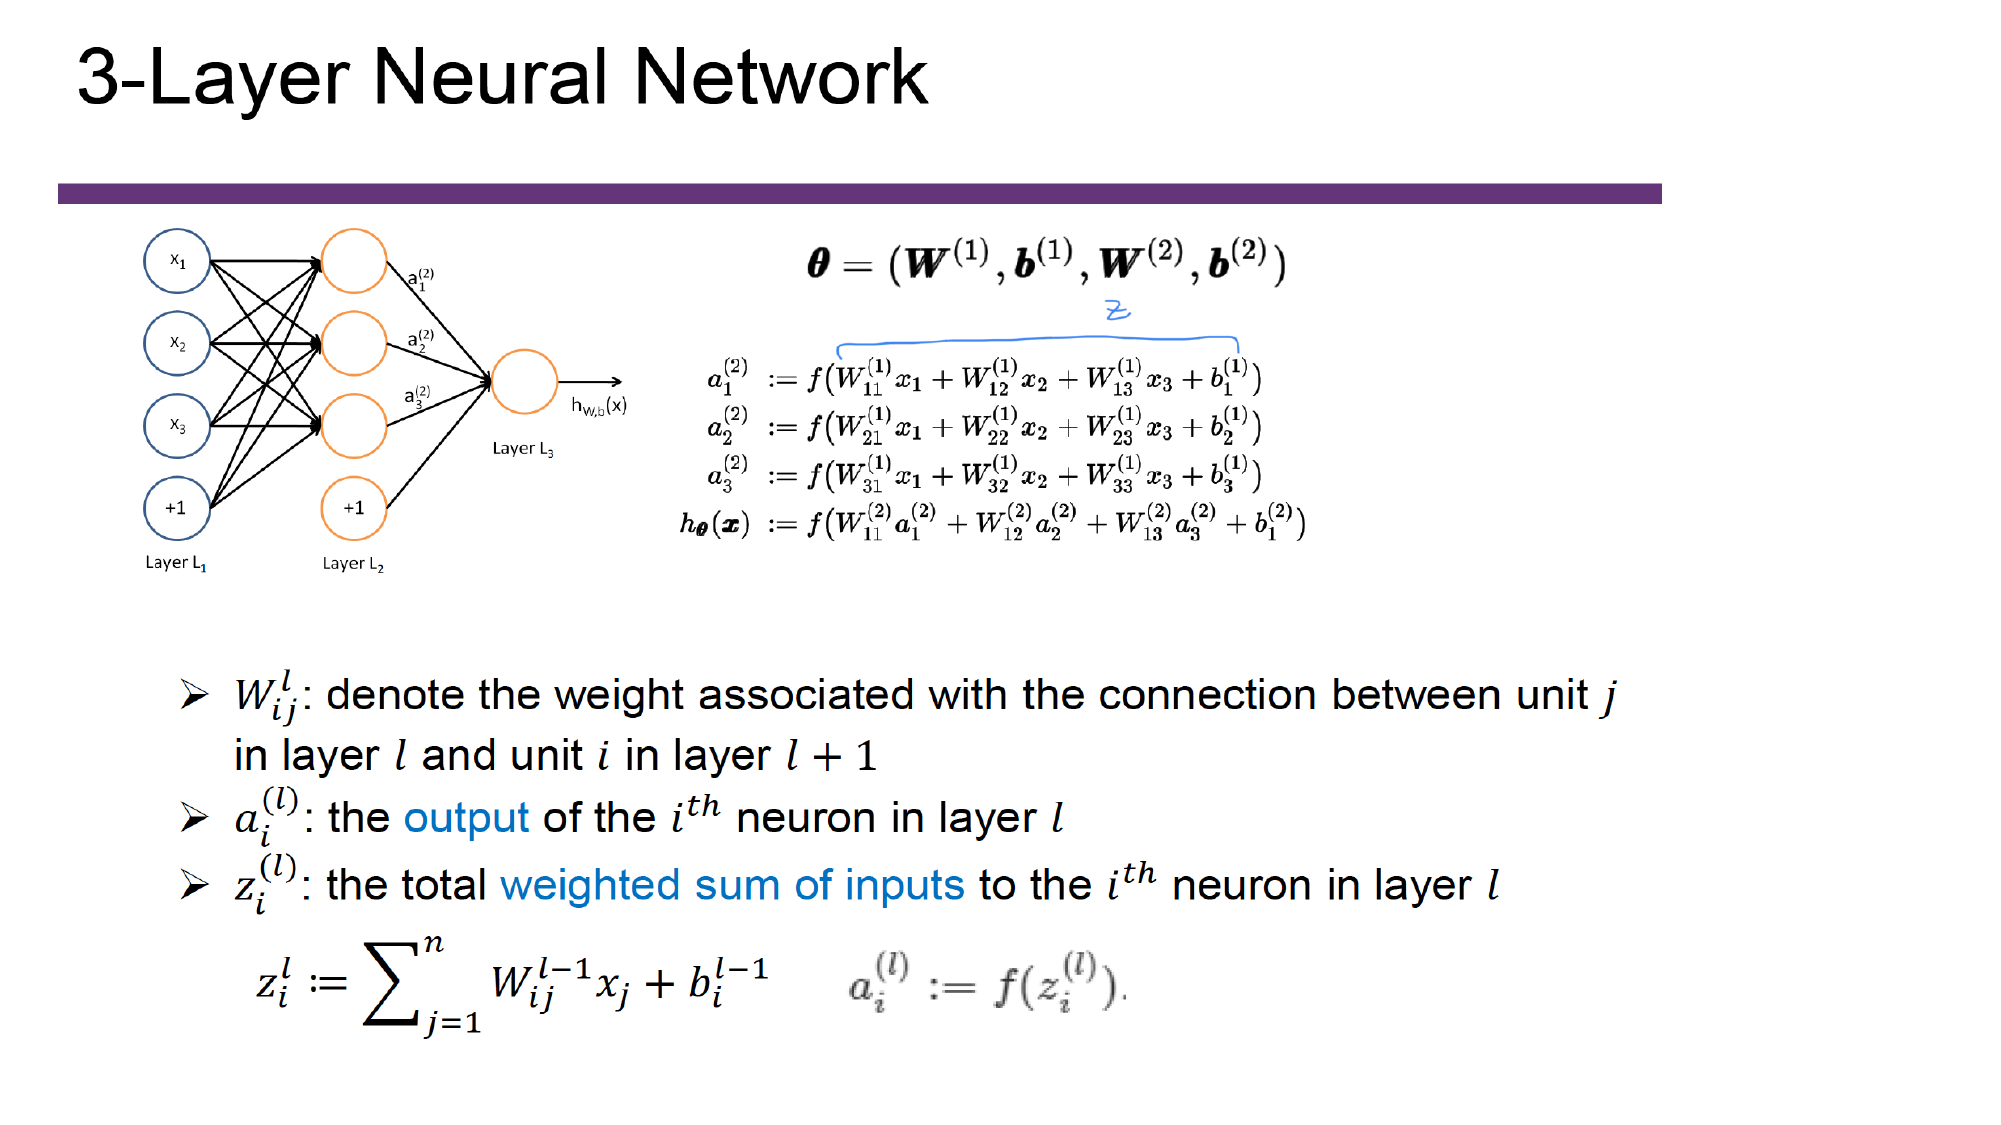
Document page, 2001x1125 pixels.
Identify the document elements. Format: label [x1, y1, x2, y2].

text_box [58, 21, 1739, 1069]
